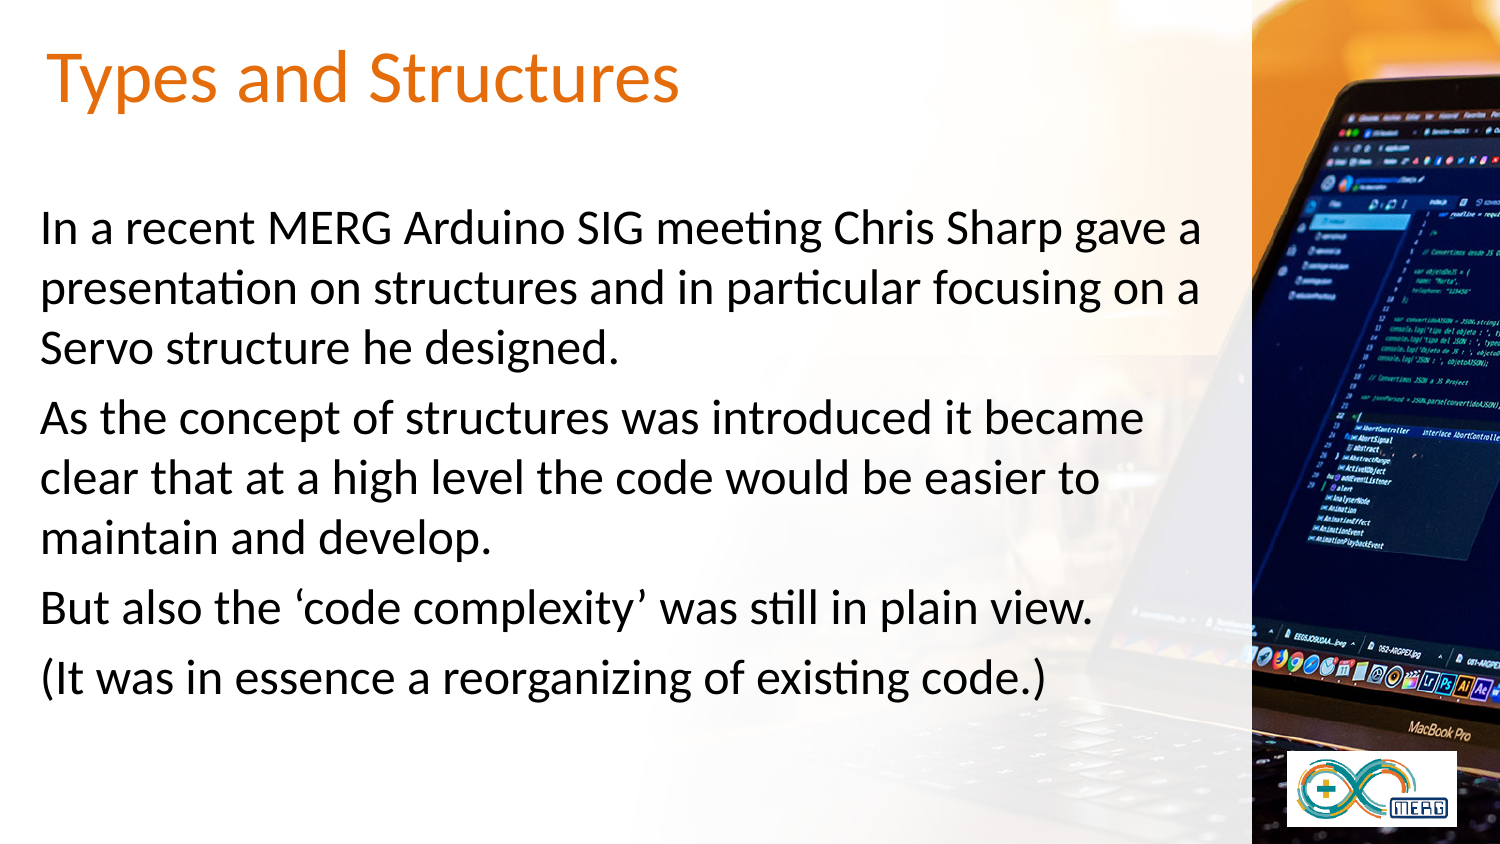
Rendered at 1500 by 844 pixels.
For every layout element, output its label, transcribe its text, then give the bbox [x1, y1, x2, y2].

title Types and Structures [31, 9, 1182, 135]
picture [0, 0, 1500, 844]
list In a recent MERG Arduino SIG meeting Chris Sharp gave a presentation on structures and in particular focusing on a Servo structure he designed. As the concept of structures was introduced it became clear that at a high level the code would be easier to maintain and develop. But also the ‘code complexity’ was still in plain view. (It was in essence a reorganizing of existing code.) [24, 186, 1250, 810]
